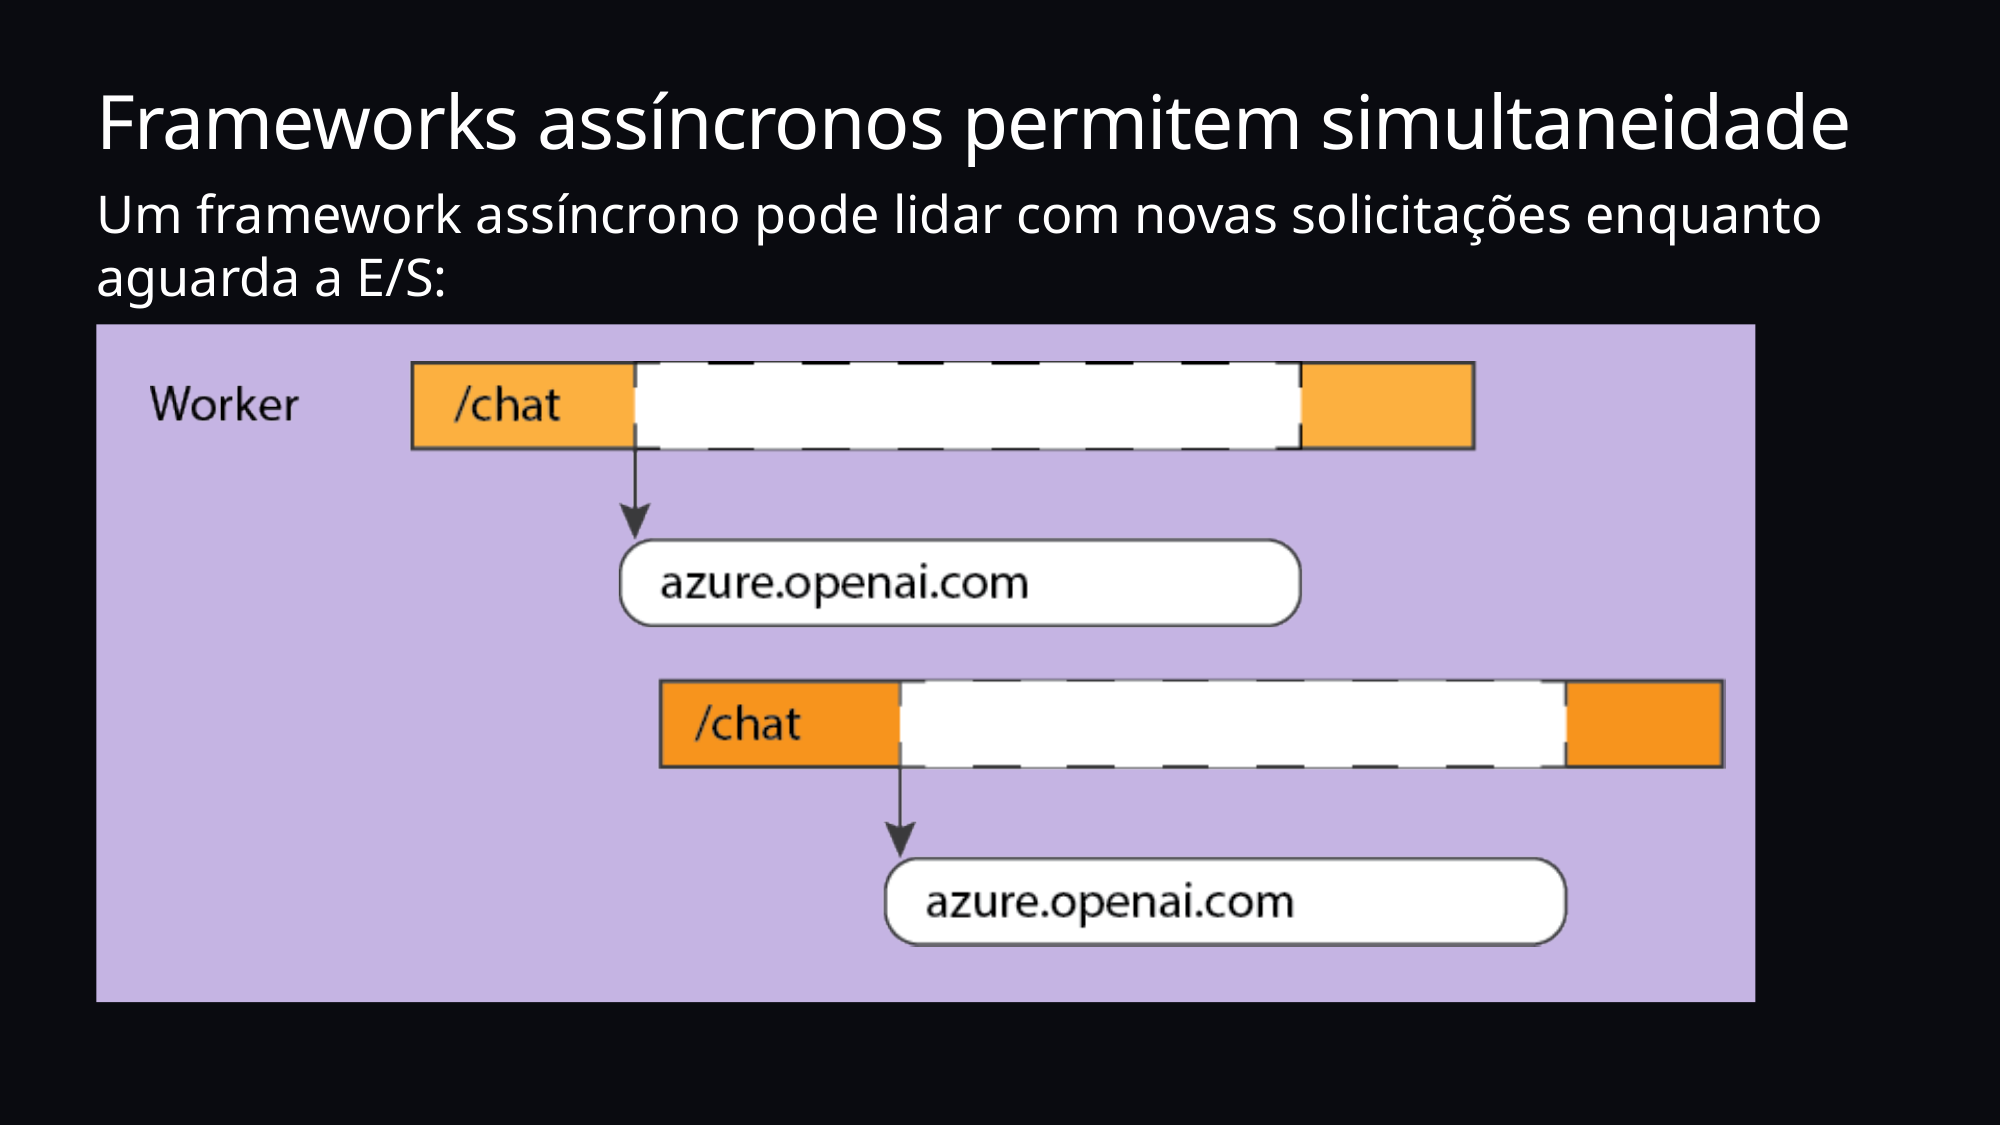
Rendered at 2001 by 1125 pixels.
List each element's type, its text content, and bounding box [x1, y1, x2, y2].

text_box Um framework assíncrono pode lidar com novas solicitações enquanto aguarda a E/S: [96, 181, 1934, 307]
title Frameworks assíncronos permitem simultaneidade [96, 75, 1904, 166]
text_box [96, 324, 1756, 1003]
picture [150, 360, 1726, 947]
